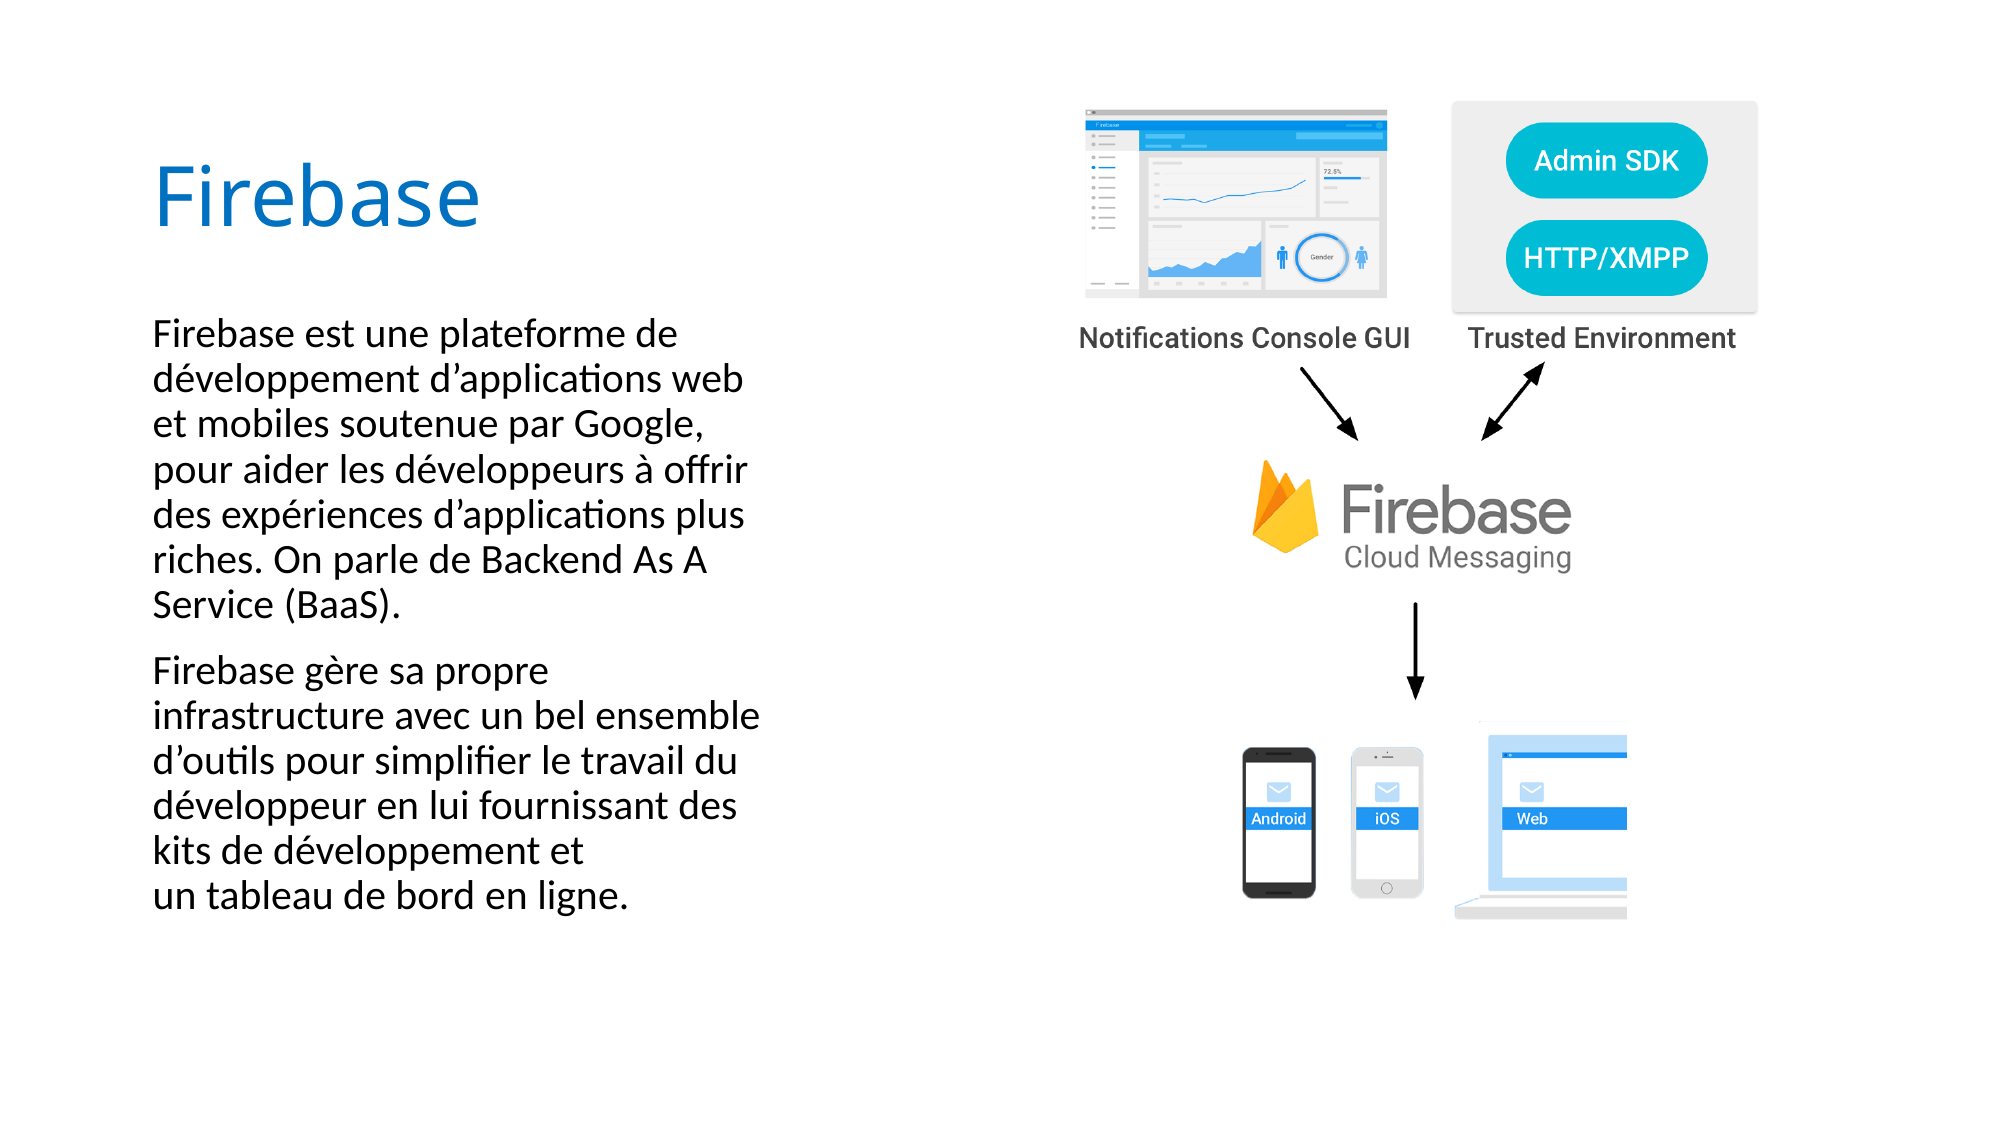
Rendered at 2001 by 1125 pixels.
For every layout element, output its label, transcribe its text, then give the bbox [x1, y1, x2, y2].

list Firebase est une plateforme de développement d’applications web et mobiles soutenue par Google, pour aider les développeurs à offrir des expériences d’applications plus riches. On parle de Backend As A Service (BaaS). Firebase gère sa propre infrastructure avec un bel ensemble d’outils pour simplifier le travail du développeur en lui fournissant des kits de développement et un tableau de bord en ligne. [137, 304, 783, 963]
picture [1058, 69, 1792, 977]
title Firebase [137, 161, 783, 252]
